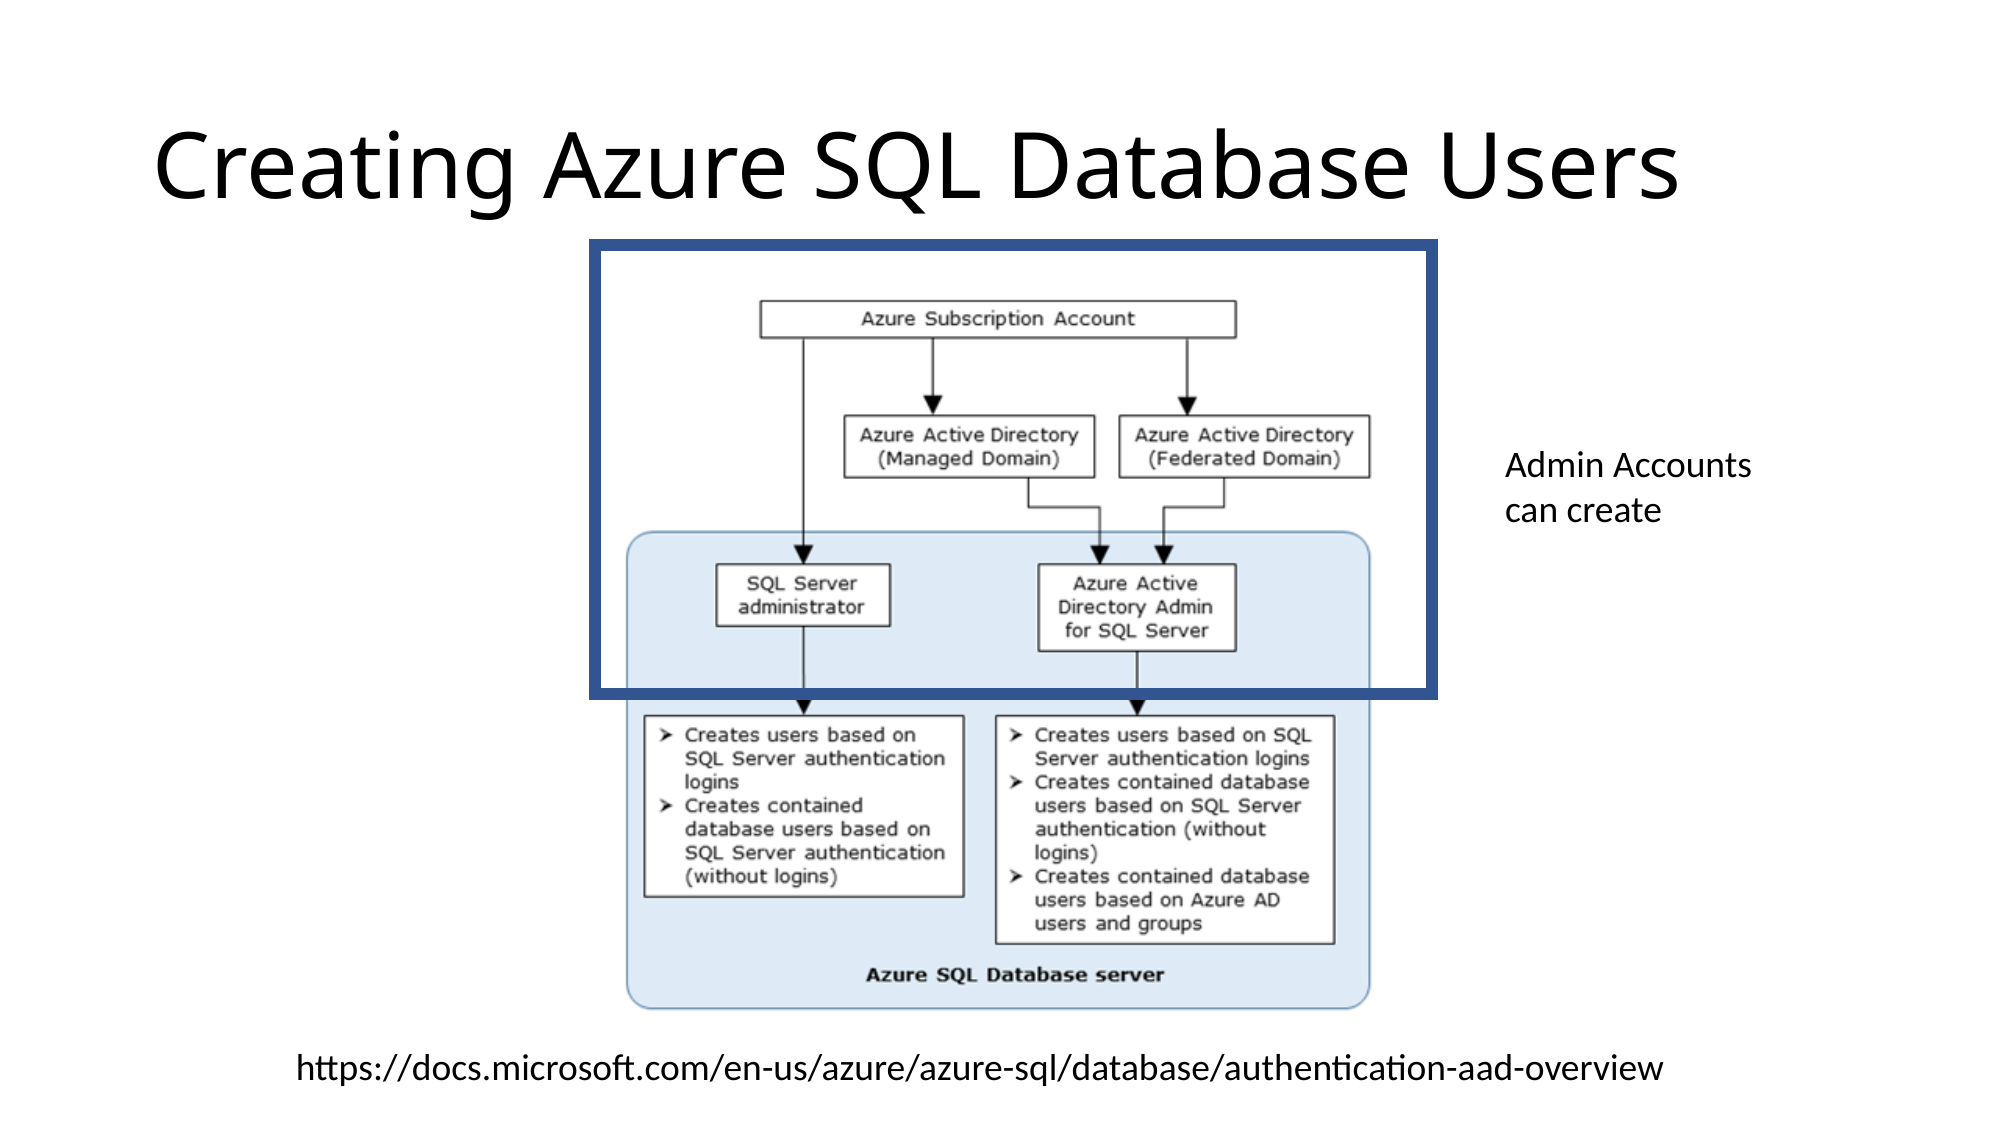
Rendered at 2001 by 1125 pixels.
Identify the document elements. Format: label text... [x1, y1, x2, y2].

text_box https://docs.microsoft.com/en-us/azure/azure-sql/database/authentication-aad-overview [280, 1035, 1771, 1096]
text_box [594, 244, 1433, 695]
text_box Admin Accounts can create [1490, 432, 1805, 538]
title Creating Azure SQL Database Users [137, 59, 1863, 278]
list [625, 299, 1375, 1014]
